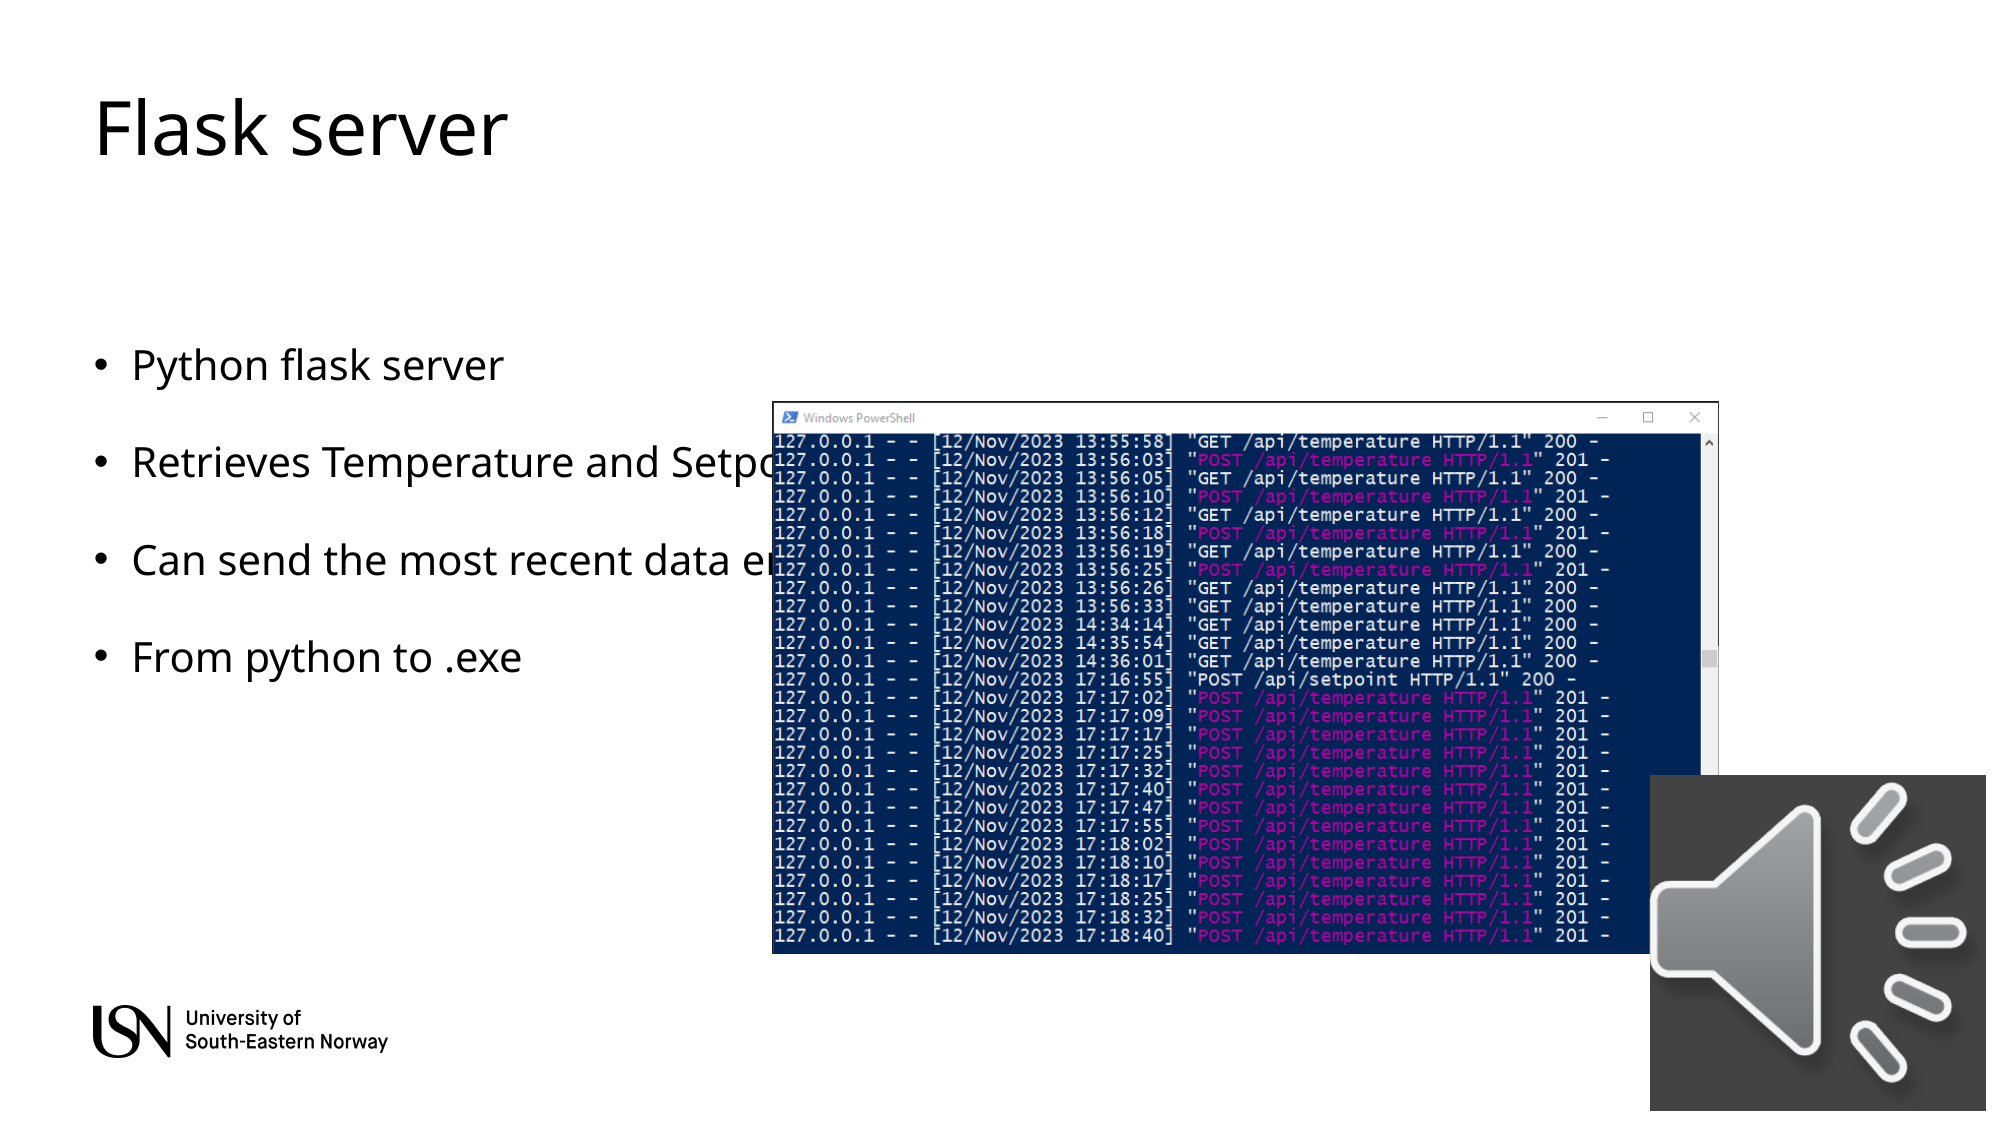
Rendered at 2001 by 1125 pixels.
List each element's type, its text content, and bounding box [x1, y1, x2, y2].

picture [93, 1005, 388, 1058]
list Python flask server Retrieves Temperature and Setpoint Can send the most recent data entry From python to .exe [93, 333, 1595, 954]
title Flask server [93, 83, 1595, 260]
picture [772, 401, 1987, 1112]
